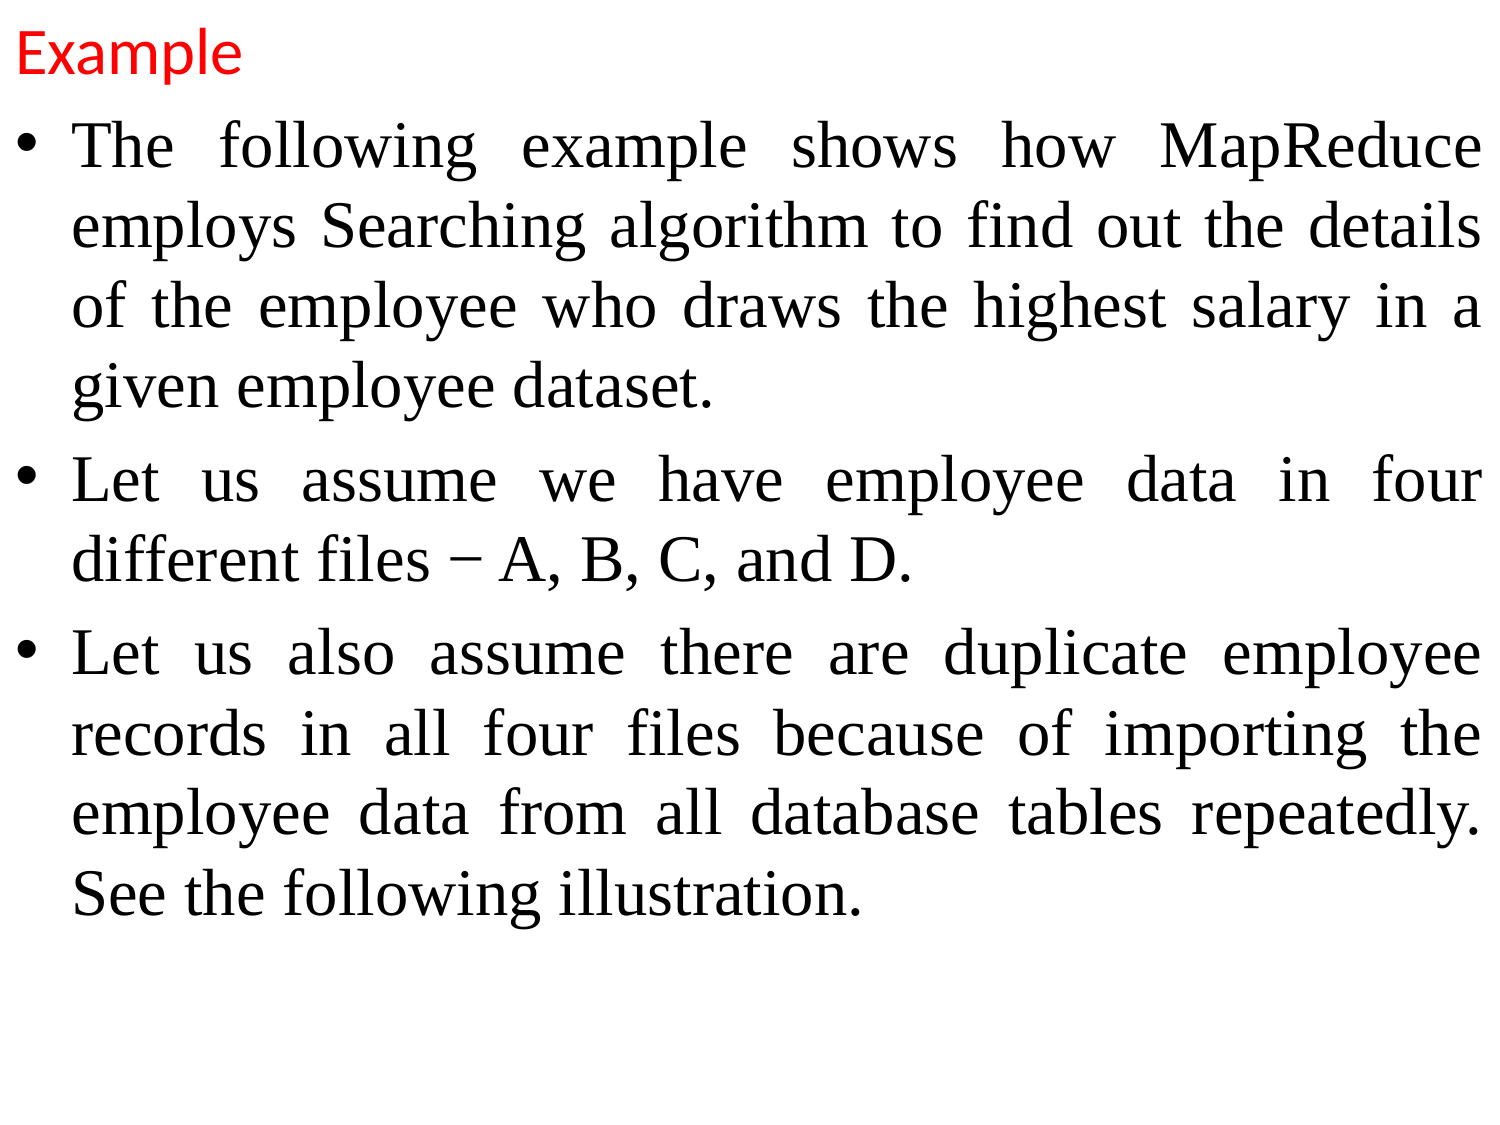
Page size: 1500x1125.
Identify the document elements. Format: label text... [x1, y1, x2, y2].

list Example The following example shows how MapReduce employs Searching algorithm to find out the details of the employee who draws the highest salary in a given employee dataset. Let us assume we have employee data in four different files − A, B, C, and D. Let us also assume there are duplicate employee records in all four files because of importing the employee data from all database tables repeatedly. See the following illustration. [0, 0, 1500, 1125]
